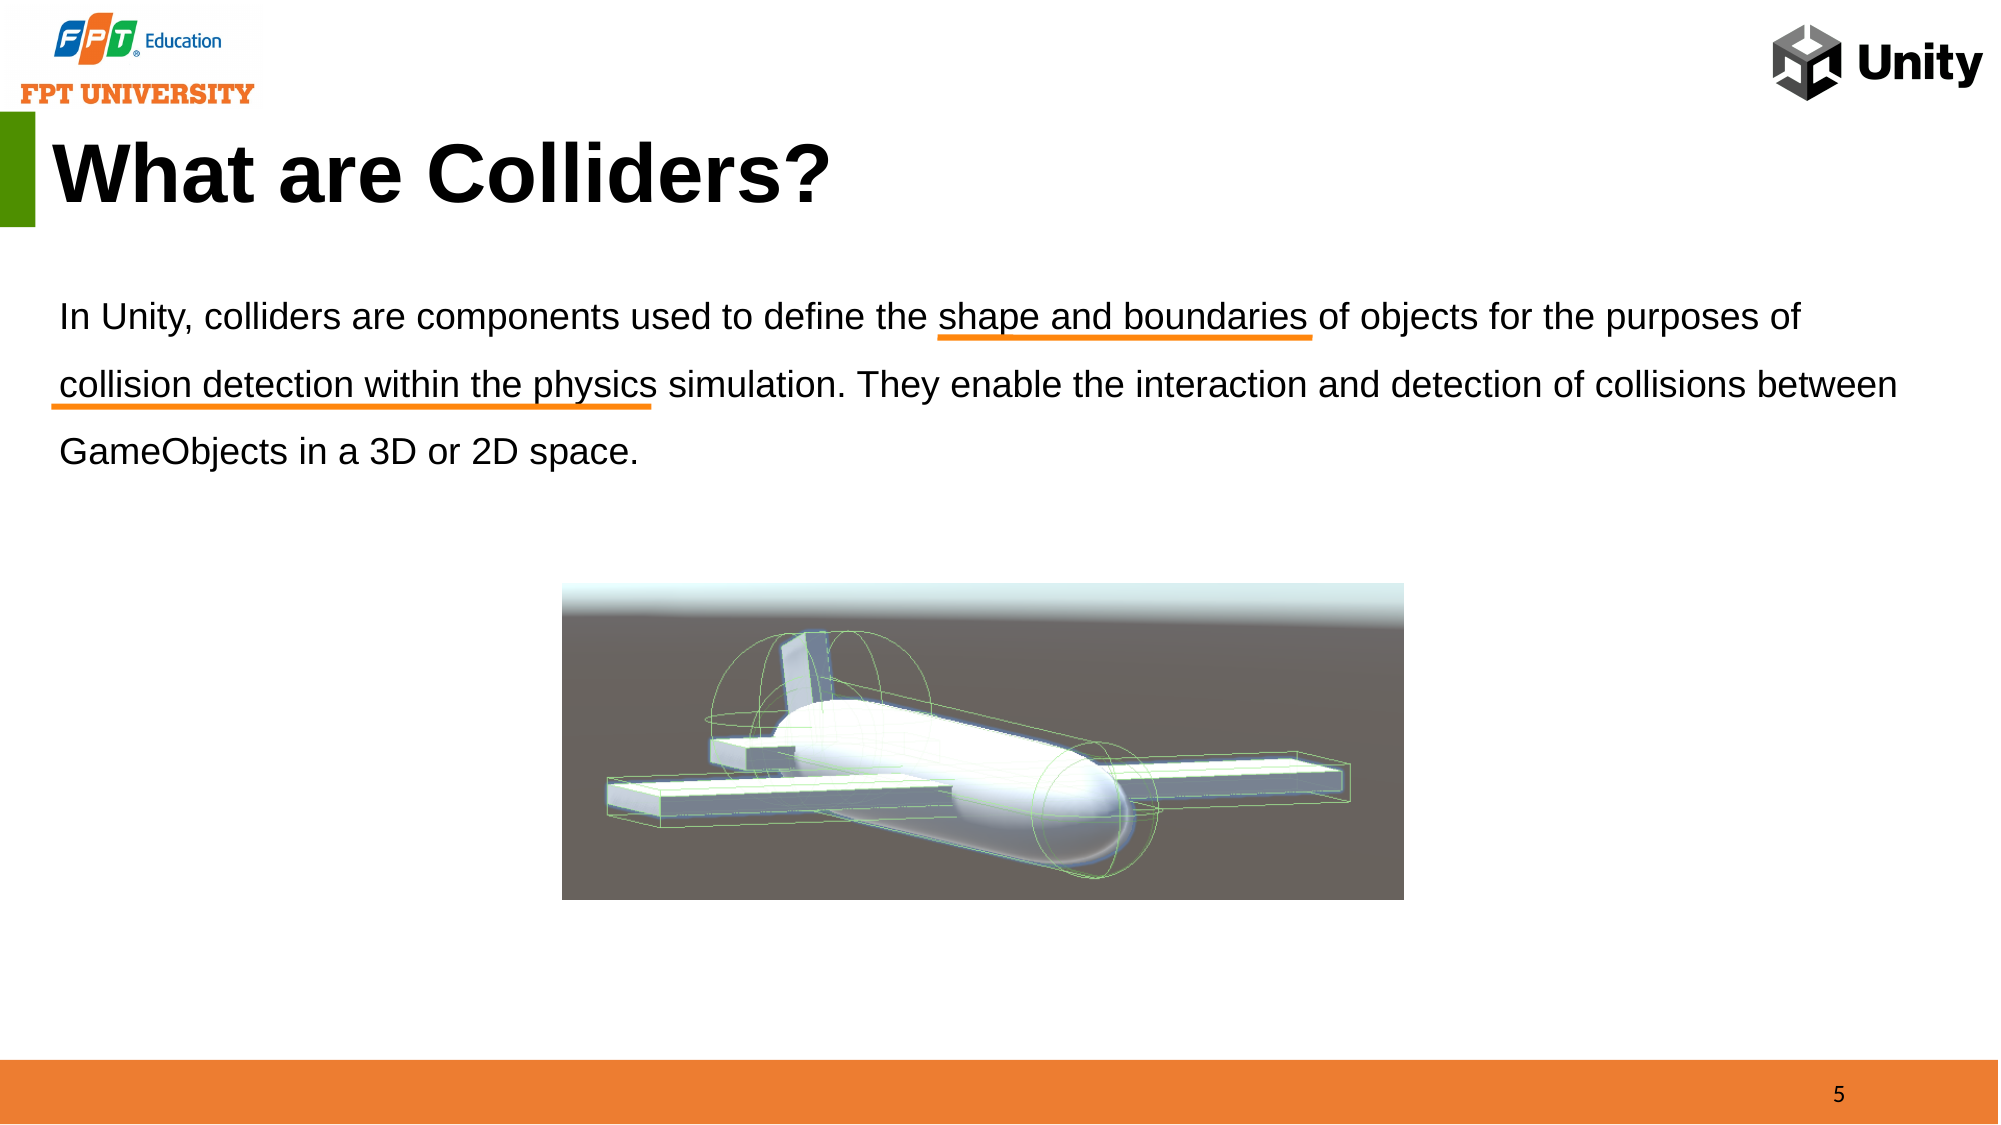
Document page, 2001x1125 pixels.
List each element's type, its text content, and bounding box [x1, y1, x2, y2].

text_box What are Colliders? [37, 111, 1976, 228]
picture [4, 4, 263, 109]
slide_number 5 [1412, 1063, 1861, 1122]
picture [562, 583, 1404, 900]
picture [1765, 0, 1992, 126]
text_box In Unity, colliders are components used to define the shape and boundaries of objects for the purposes of collision detection within the physics simulation. They enable the interaction and detection of collisions between GameObjects in a 3D or 2D space. [44, 262, 1950, 466]
